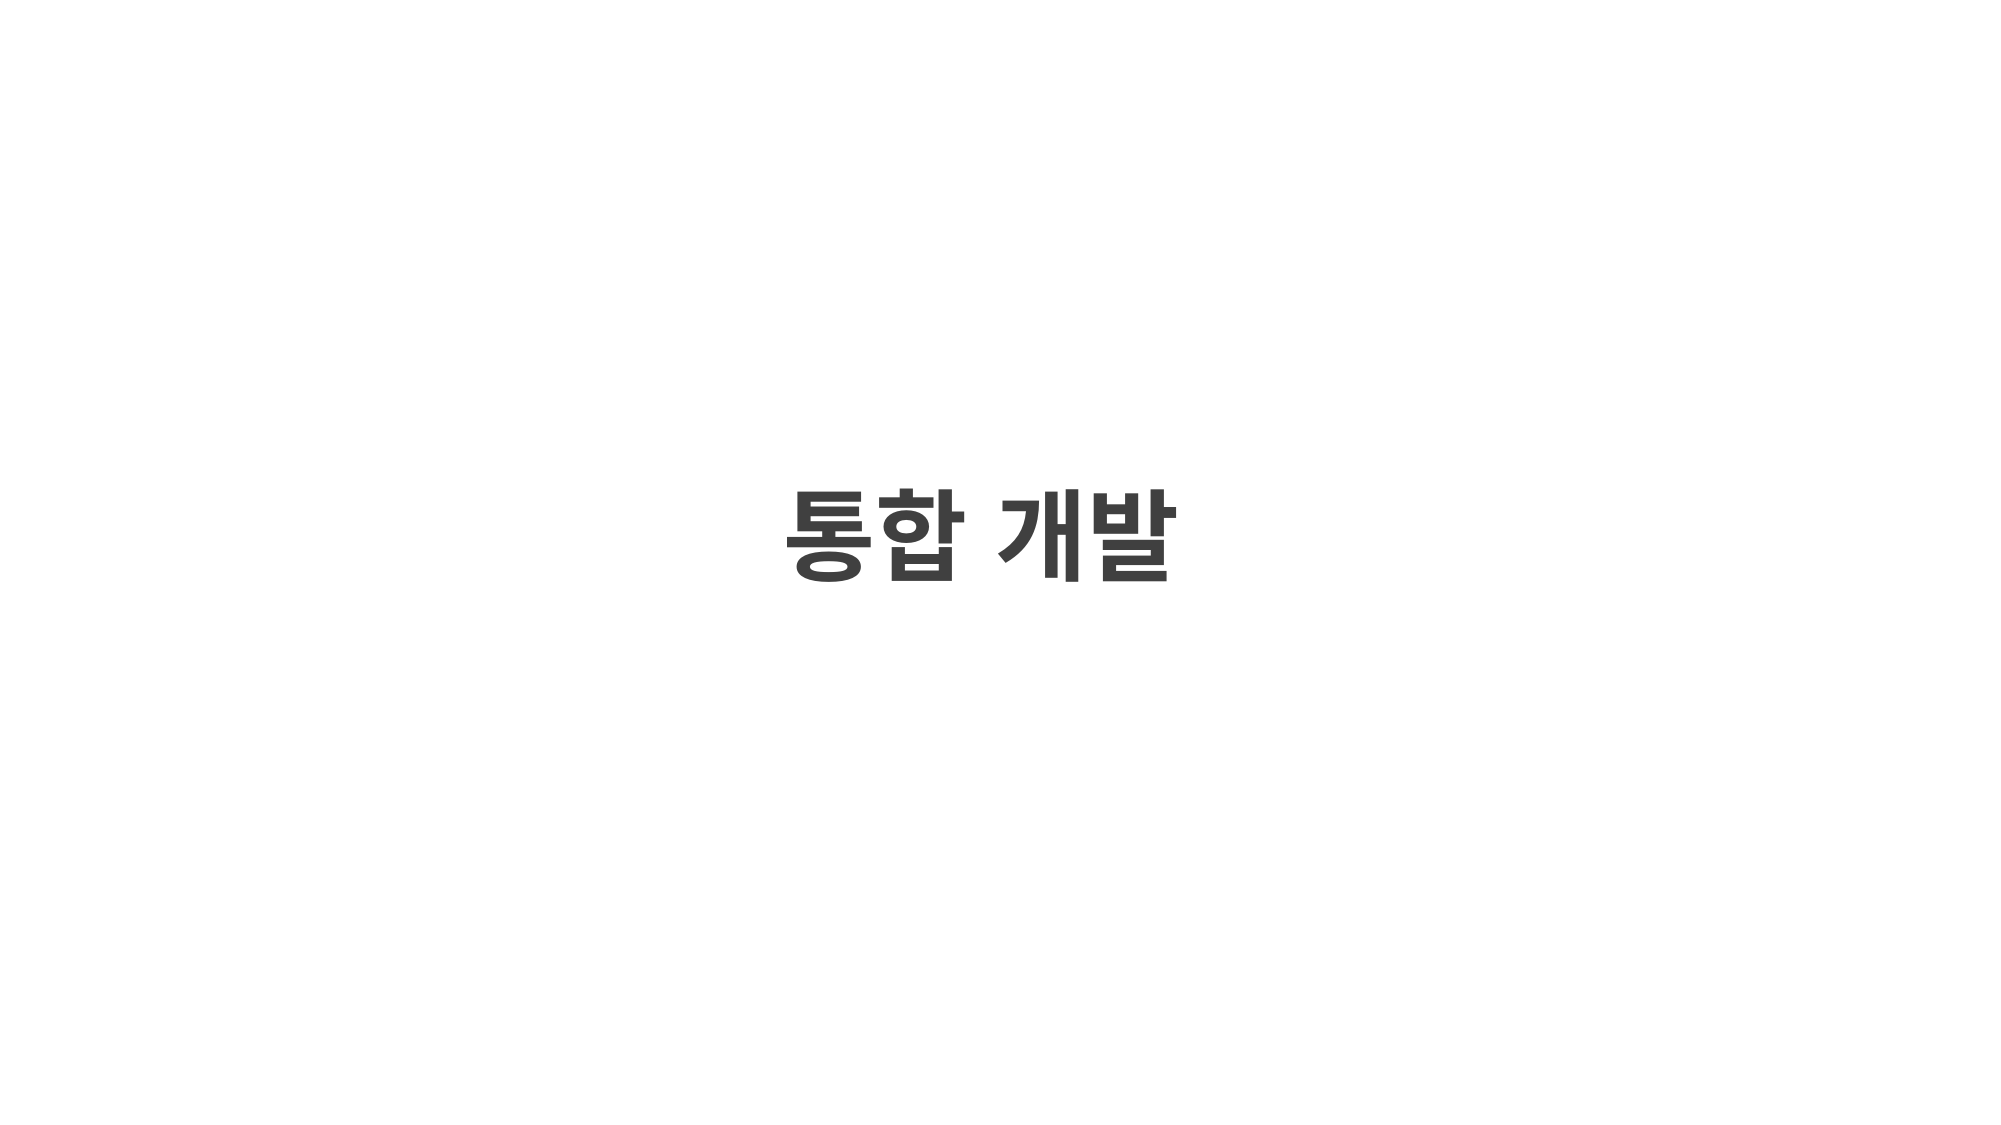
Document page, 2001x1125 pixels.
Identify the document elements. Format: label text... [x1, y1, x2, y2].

text_box 통합 개발 [570, 466, 1393, 601]
